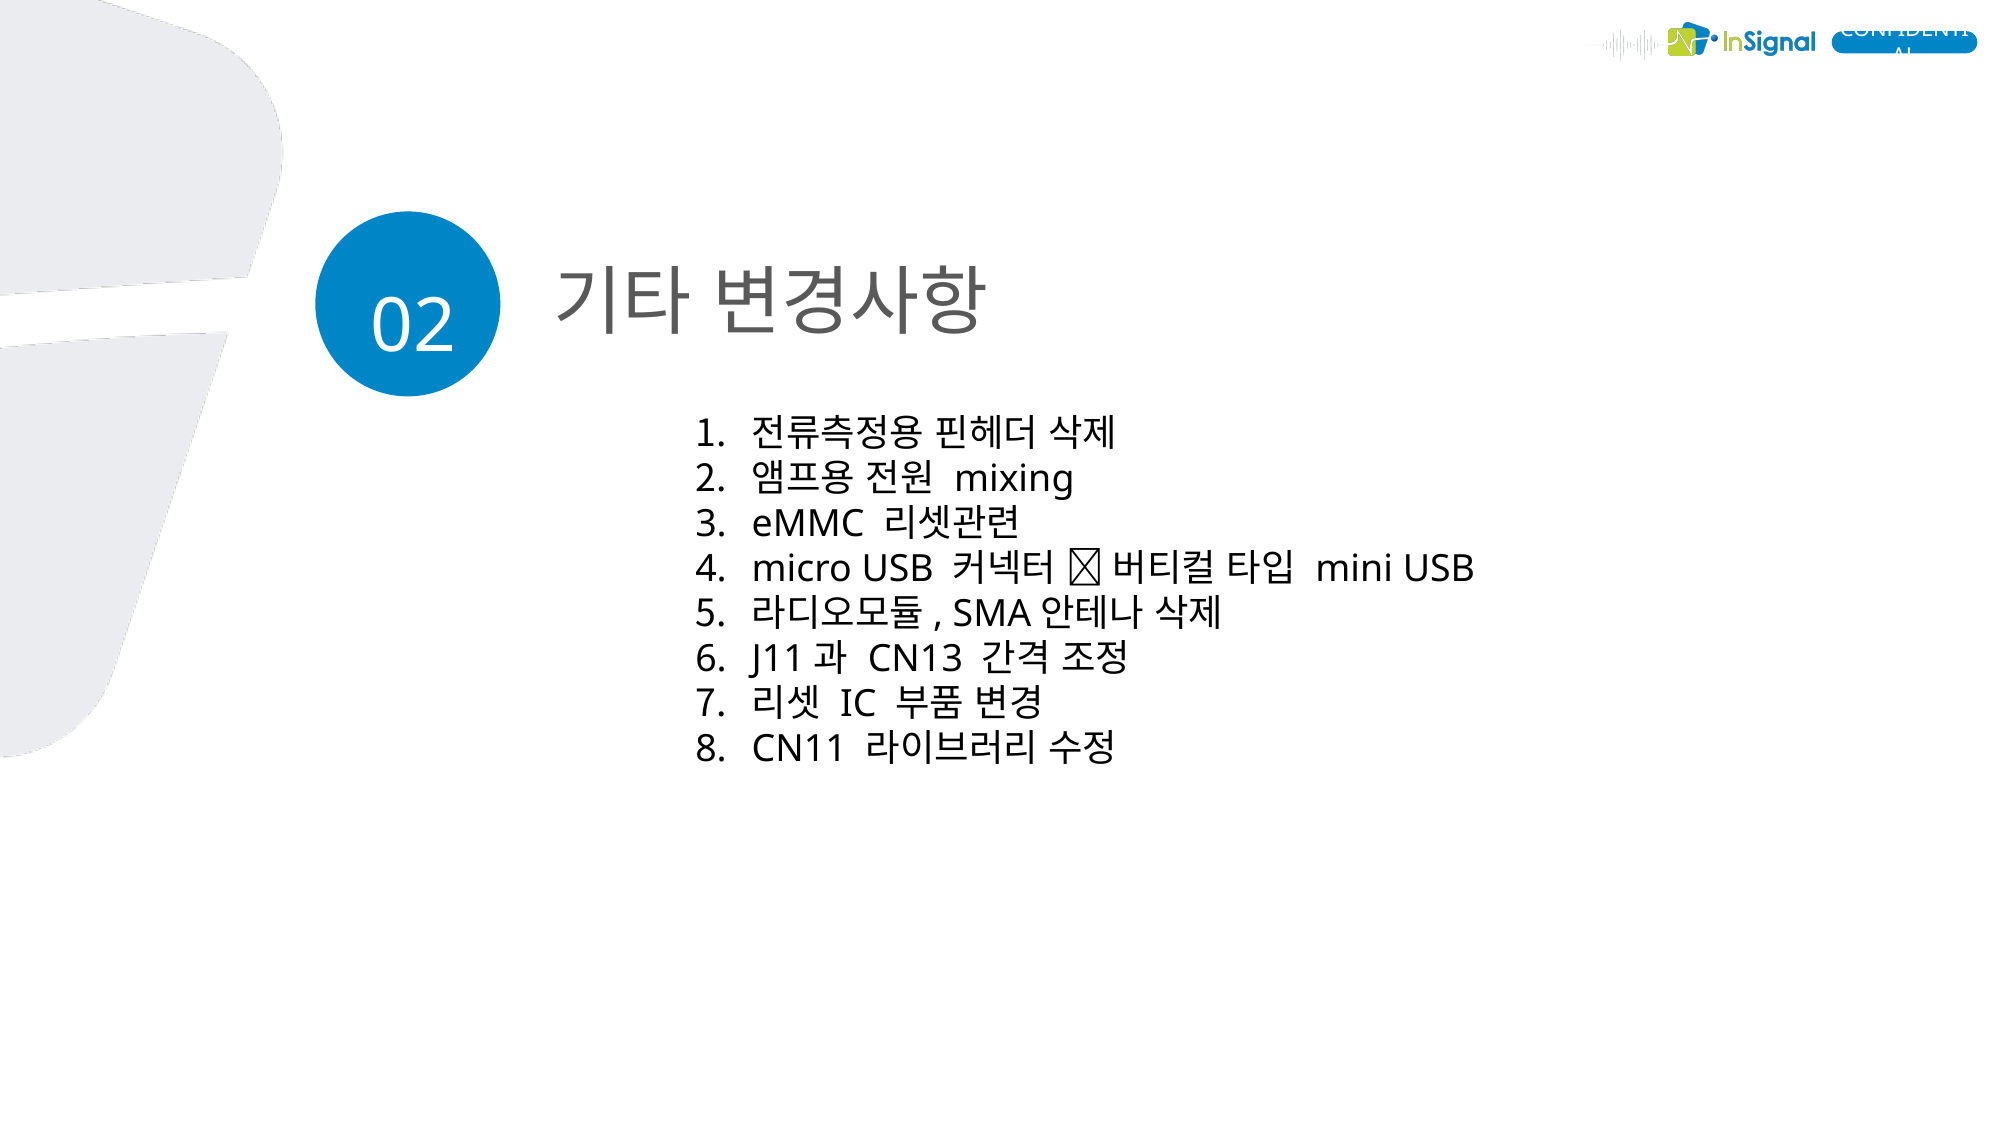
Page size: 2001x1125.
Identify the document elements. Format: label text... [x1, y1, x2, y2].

picture [1767, 40, 1774, 47]
picture [0, 0, 297, 790]
picture [1581, 22, 1815, 61]
text_box 전류측정용 핀헤더 삭제 앰프용 전원 mixing eMMC 리셋관련 micro USB 커넥터  버티컬 타입 mini USB 라디오모듈, SMA안테나 삭제 J11과 CN13 간격 조정 리셋 IC 부품 변경 CN11 라이브러리 수정 [680, 401, 1491, 777]
title 기타 변경사항 [538, 255, 1050, 353]
